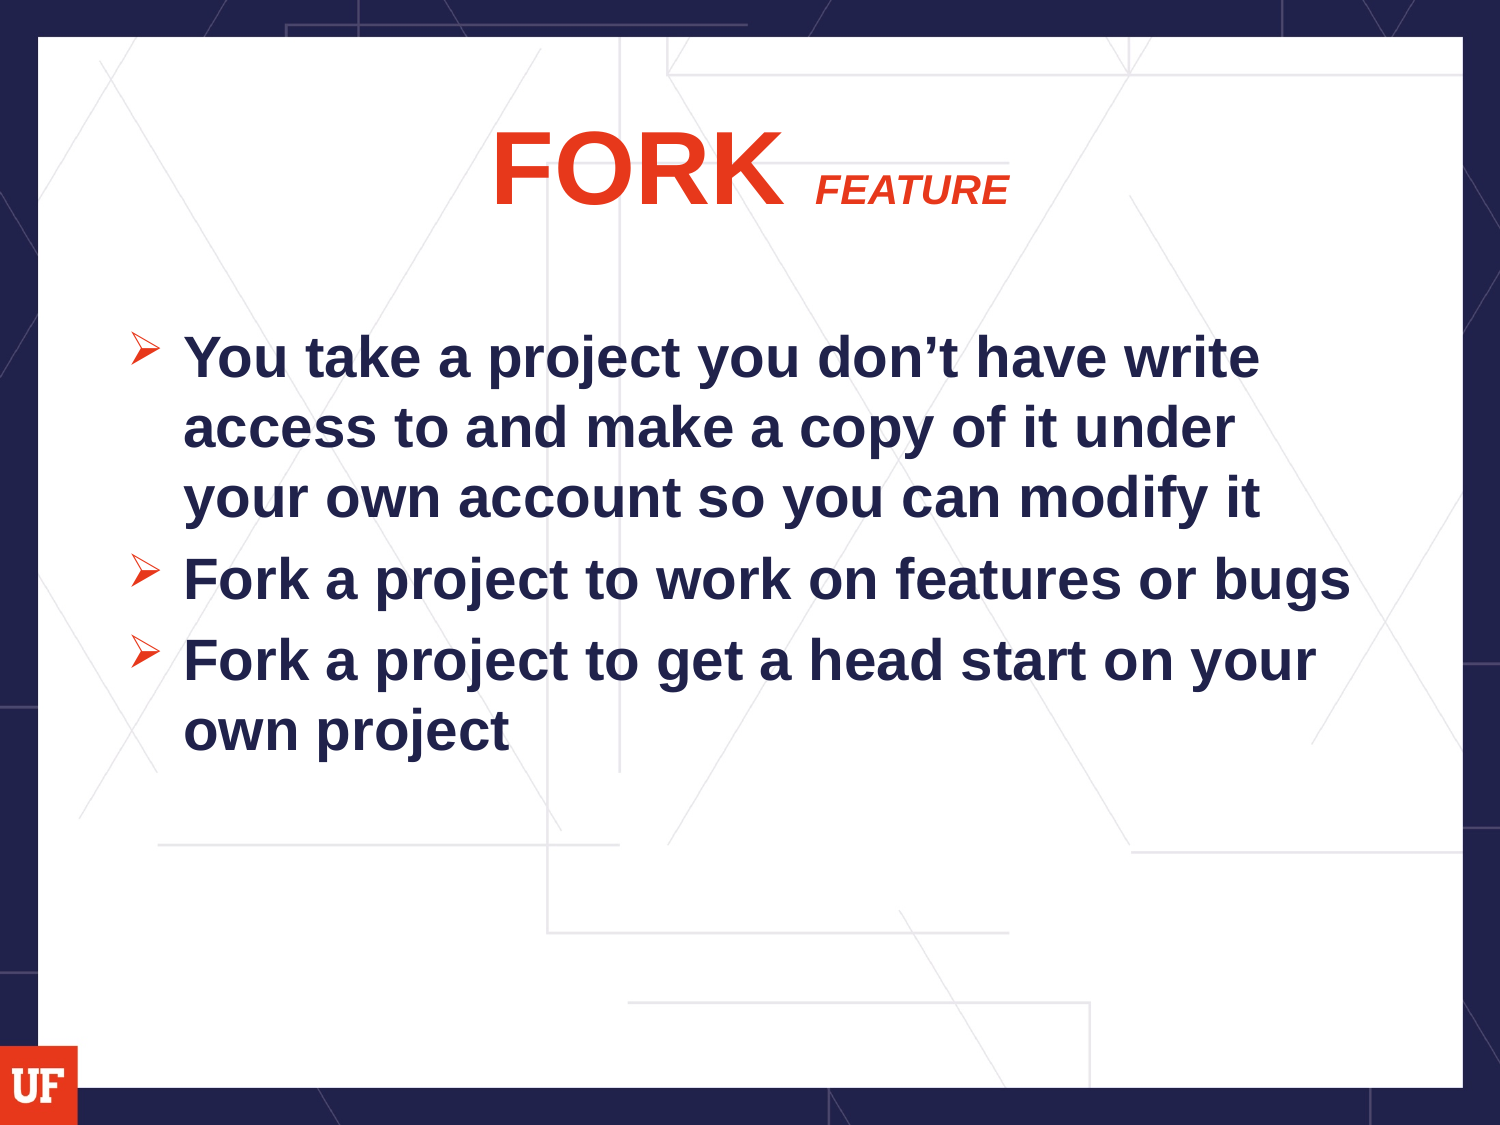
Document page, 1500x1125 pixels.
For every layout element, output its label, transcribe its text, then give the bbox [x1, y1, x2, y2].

picture [0, 0, 1500, 1125]
title FORK FEATURE [62, 62, 1438, 263]
list You take a project you don’t have write access to and make a copy of it under your own account so you can modify it Fork a project to work on features or bugs Fork a project to get a head start on your own project [112, 312, 1382, 1082]
